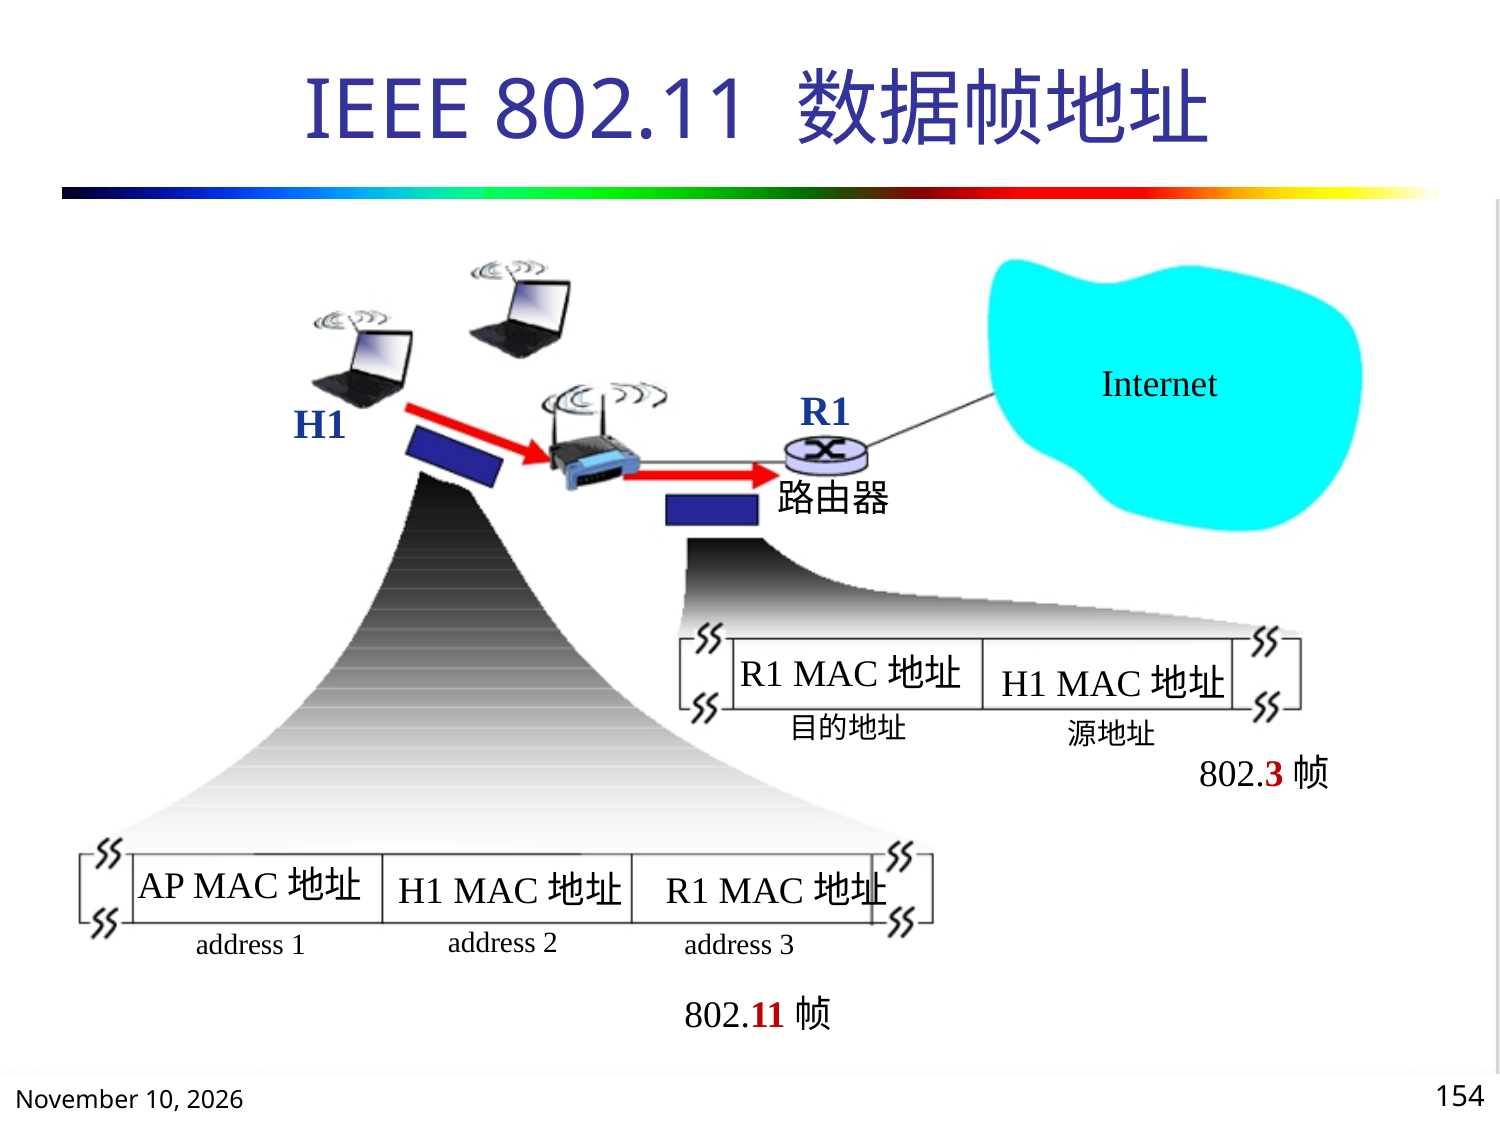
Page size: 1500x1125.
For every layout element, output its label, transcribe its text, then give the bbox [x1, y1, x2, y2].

picture [0, 187, 1500, 1075]
title IEEE 802.11 数据帧地址 [124, 37, 1392, 163]
slide_number 154 [1187, 1081, 1500, 1125]
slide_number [0, 1082, 313, 1125]
